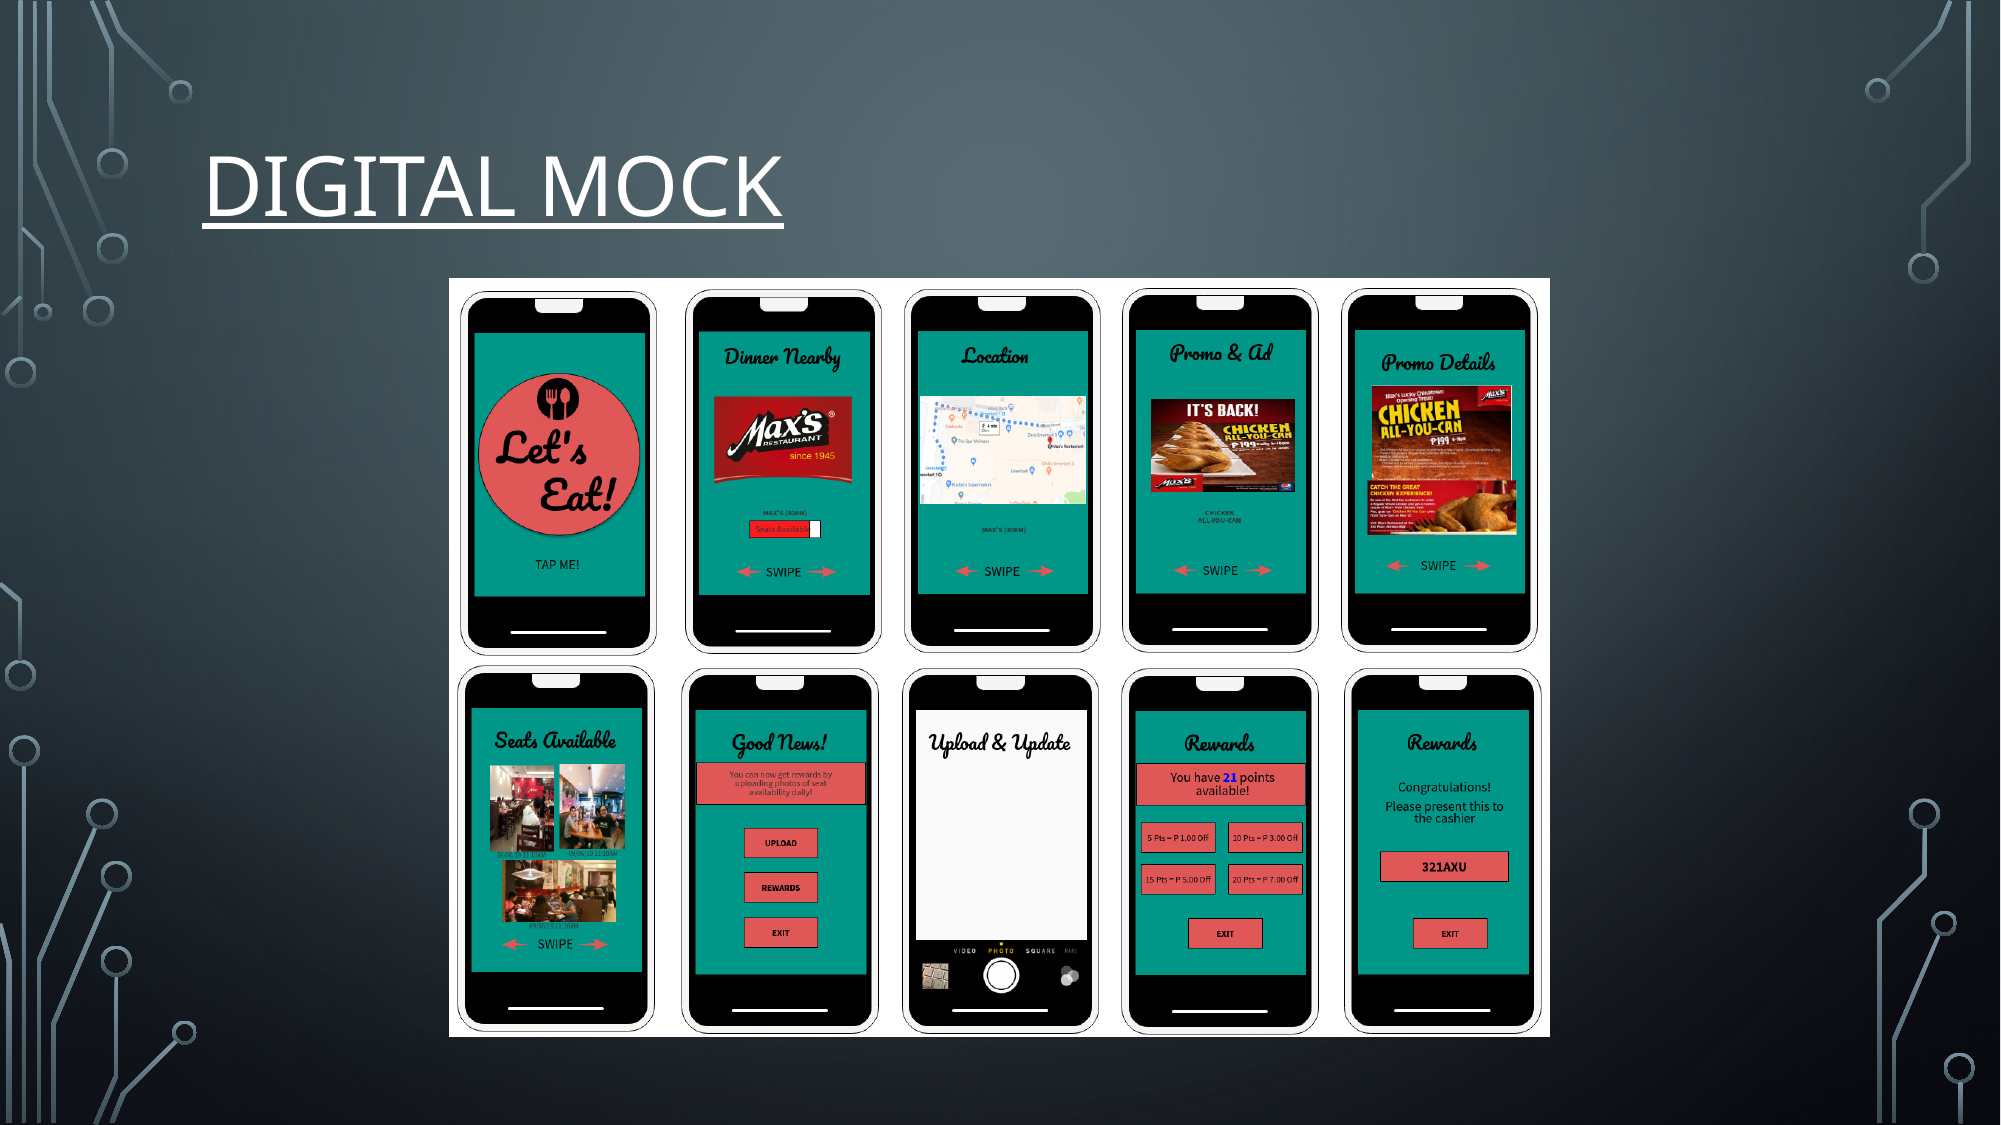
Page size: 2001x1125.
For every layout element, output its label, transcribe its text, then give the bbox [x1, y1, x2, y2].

picture [449, 277, 1550, 1037]
title DIGITAL MOCK [187, 101, 1813, 279]
